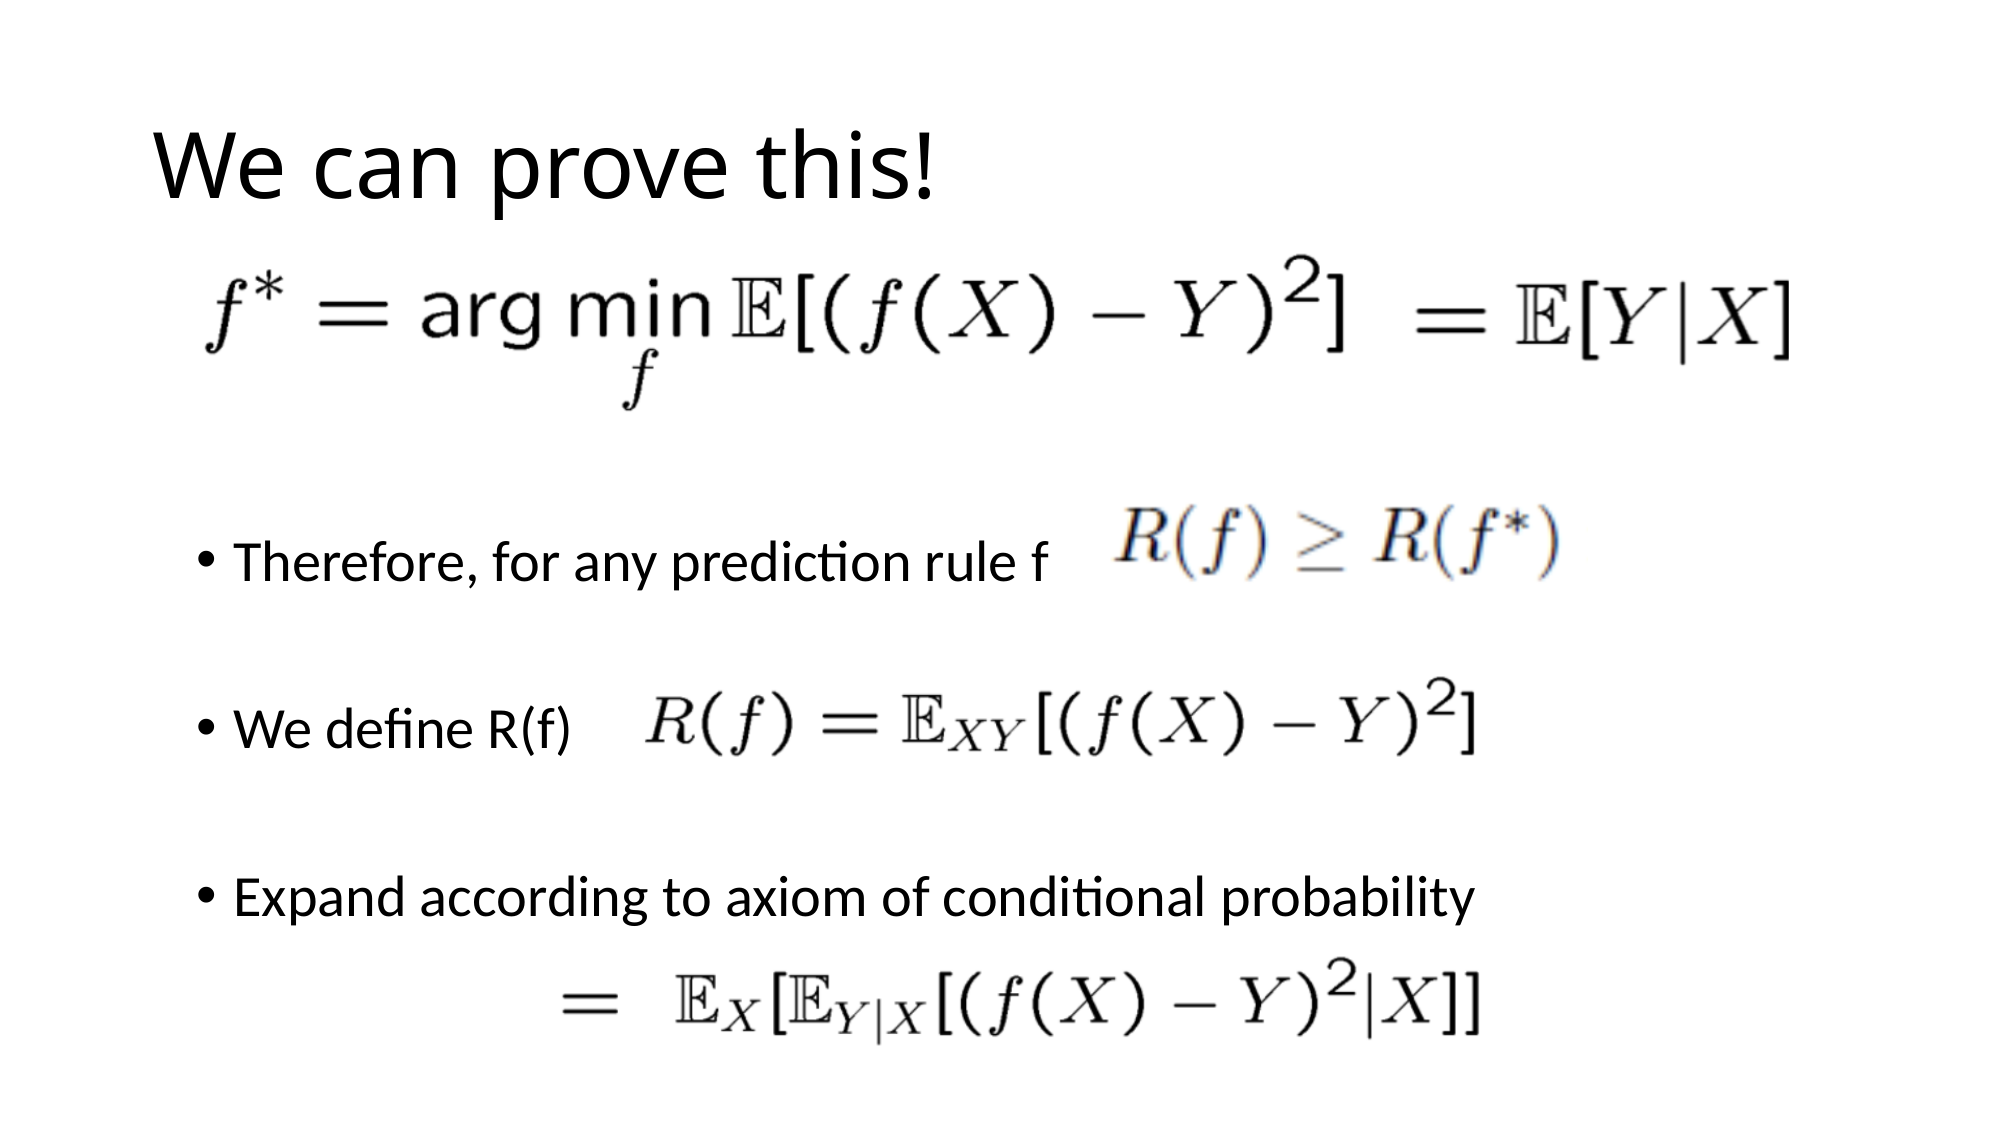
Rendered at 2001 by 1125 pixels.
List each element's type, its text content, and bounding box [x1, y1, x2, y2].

picture [545, 927, 1508, 1078]
title We can prove this! [137, 59, 1863, 278]
picture [619, 651, 1520, 806]
list Therefore, for any prediction rule f We define R(f) Expand according to axiom of conditional probability [181, 432, 1649, 1025]
picture [183, 240, 1819, 433]
picture [1105, 463, 1588, 621]
